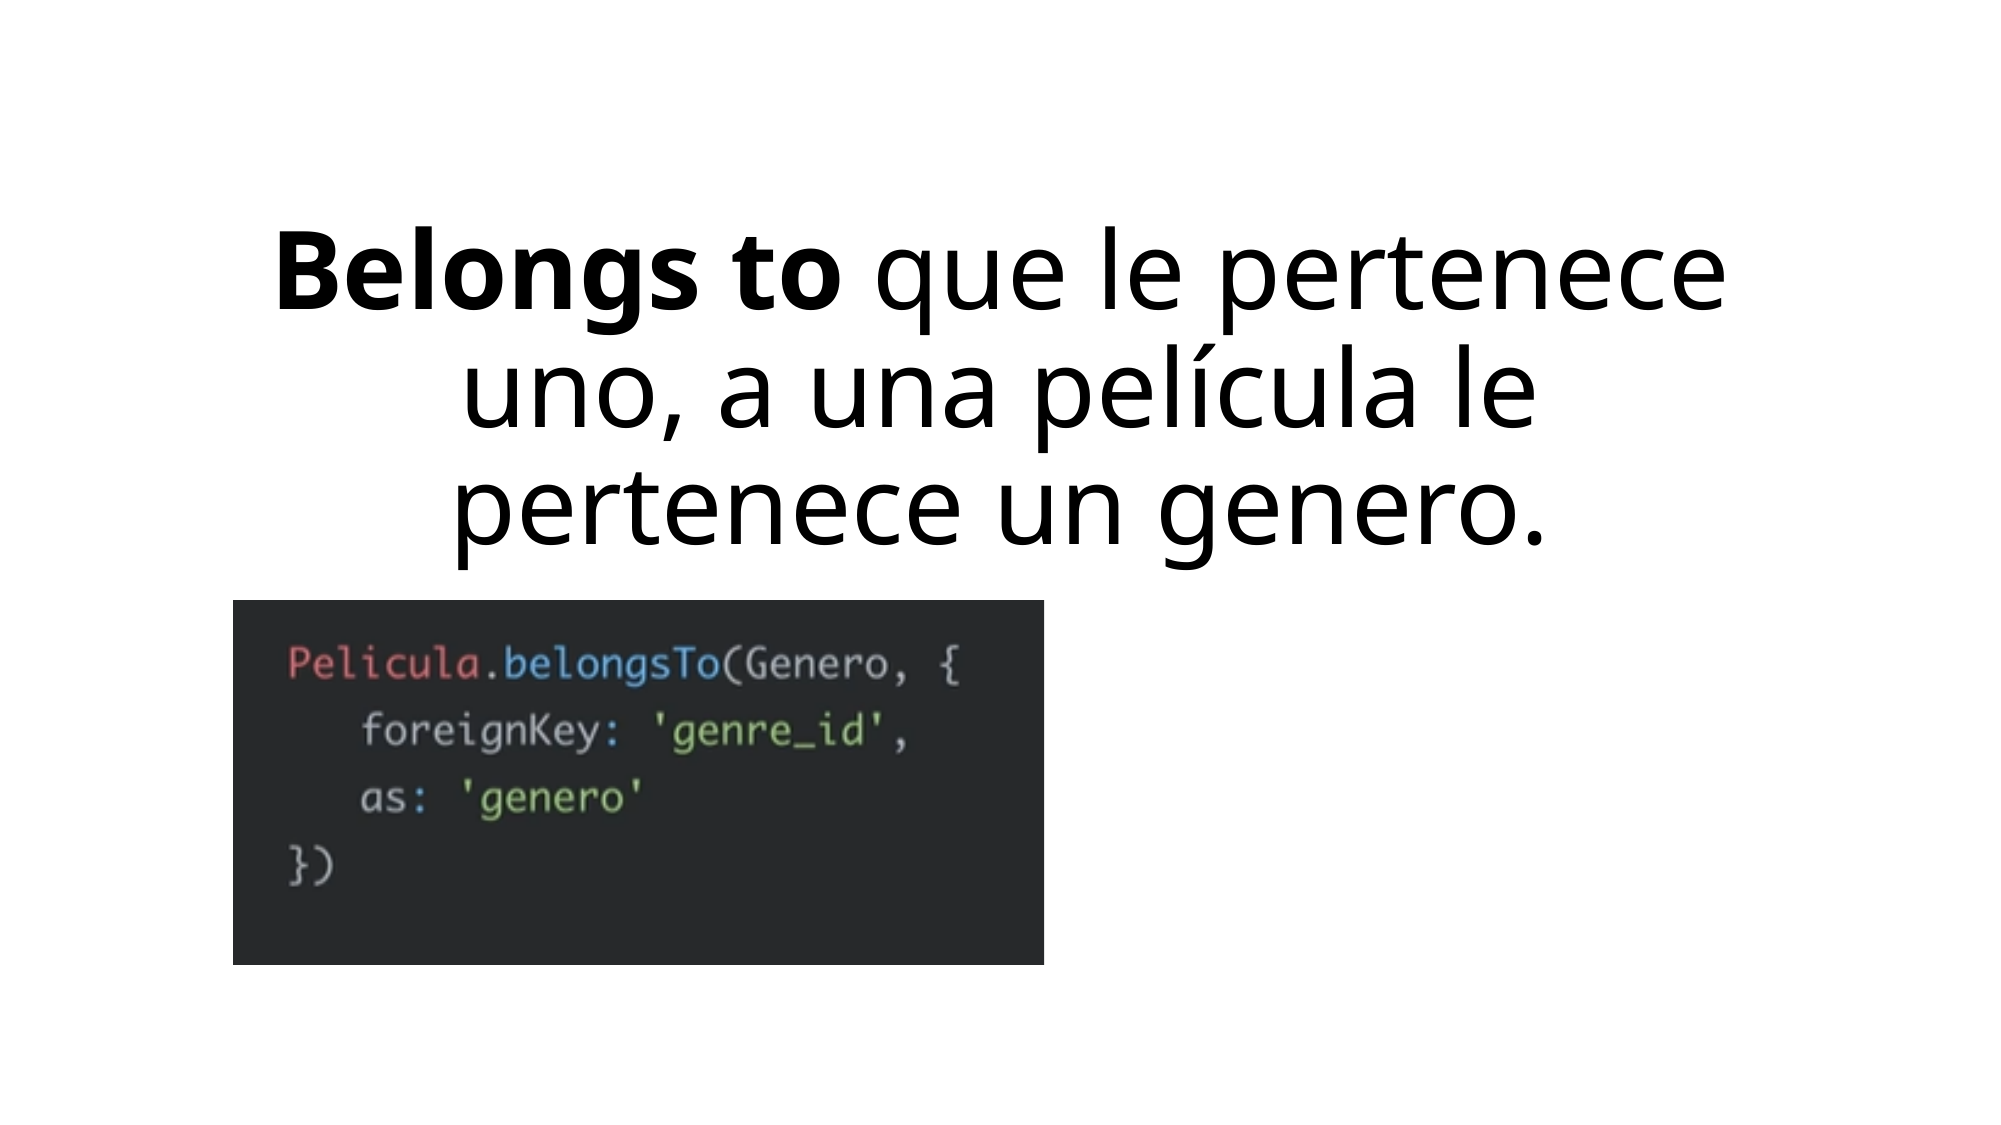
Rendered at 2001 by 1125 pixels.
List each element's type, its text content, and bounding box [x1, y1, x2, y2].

picture [232, 600, 1045, 965]
title Belongs to que le pertenece uno, a una película le pertenece un genero. [249, 184, 1750, 576]
